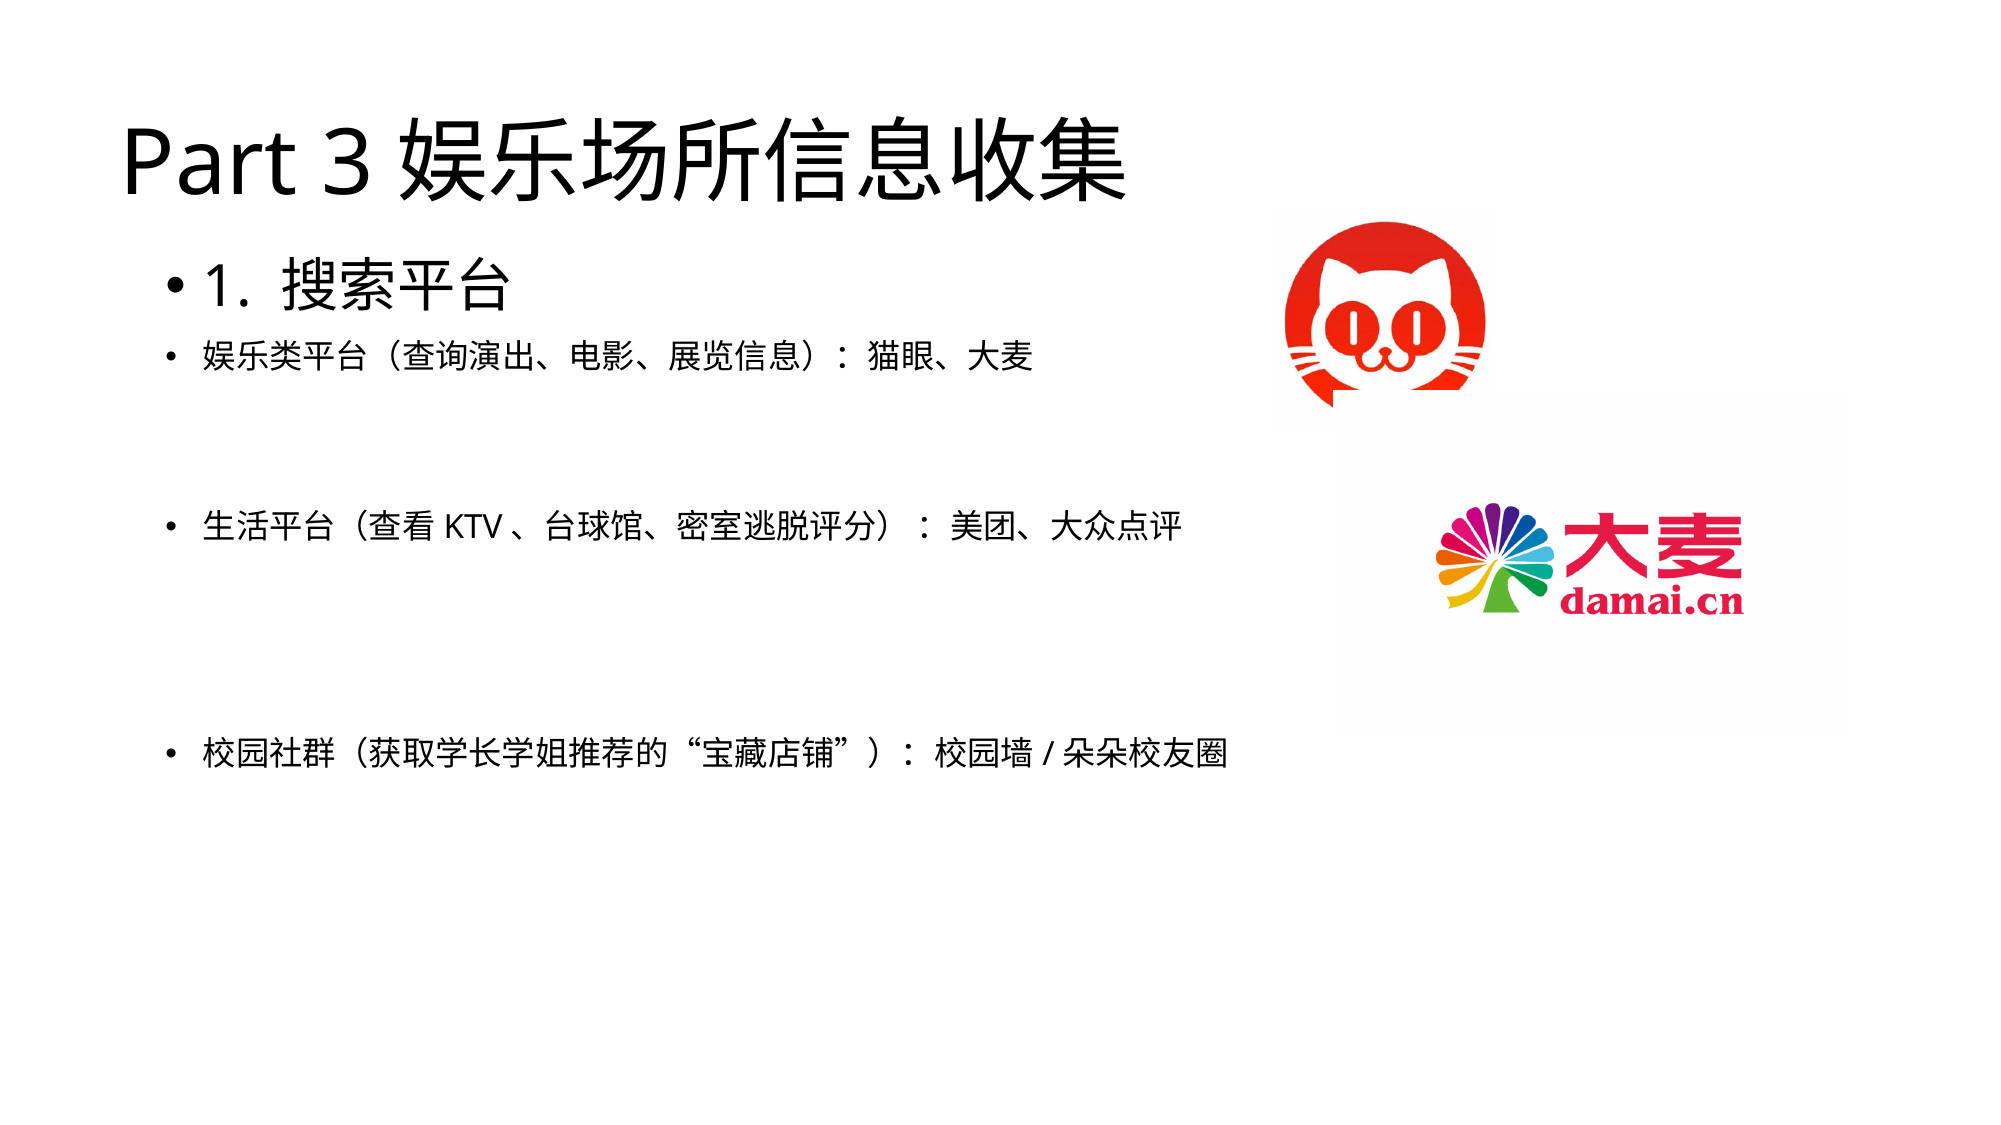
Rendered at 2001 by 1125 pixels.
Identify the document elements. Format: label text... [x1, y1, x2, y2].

text_box Part 3娱乐场所信息收集 [104, 55, 1830, 274]
picture [1238, 164, 1850, 735]
text_box 1. 搜索平台 娱乐类平台（查询演出、电影、展览信息）：猫眼、大麦 生活平台（查看KTV、台球馆、密室逃脱评分） ：美团、大众点评 校园社群（获取学长学姐推荐的“宝藏店铺”）：校园墙/朵朵校友圈 [150, 248, 1876, 1125]
